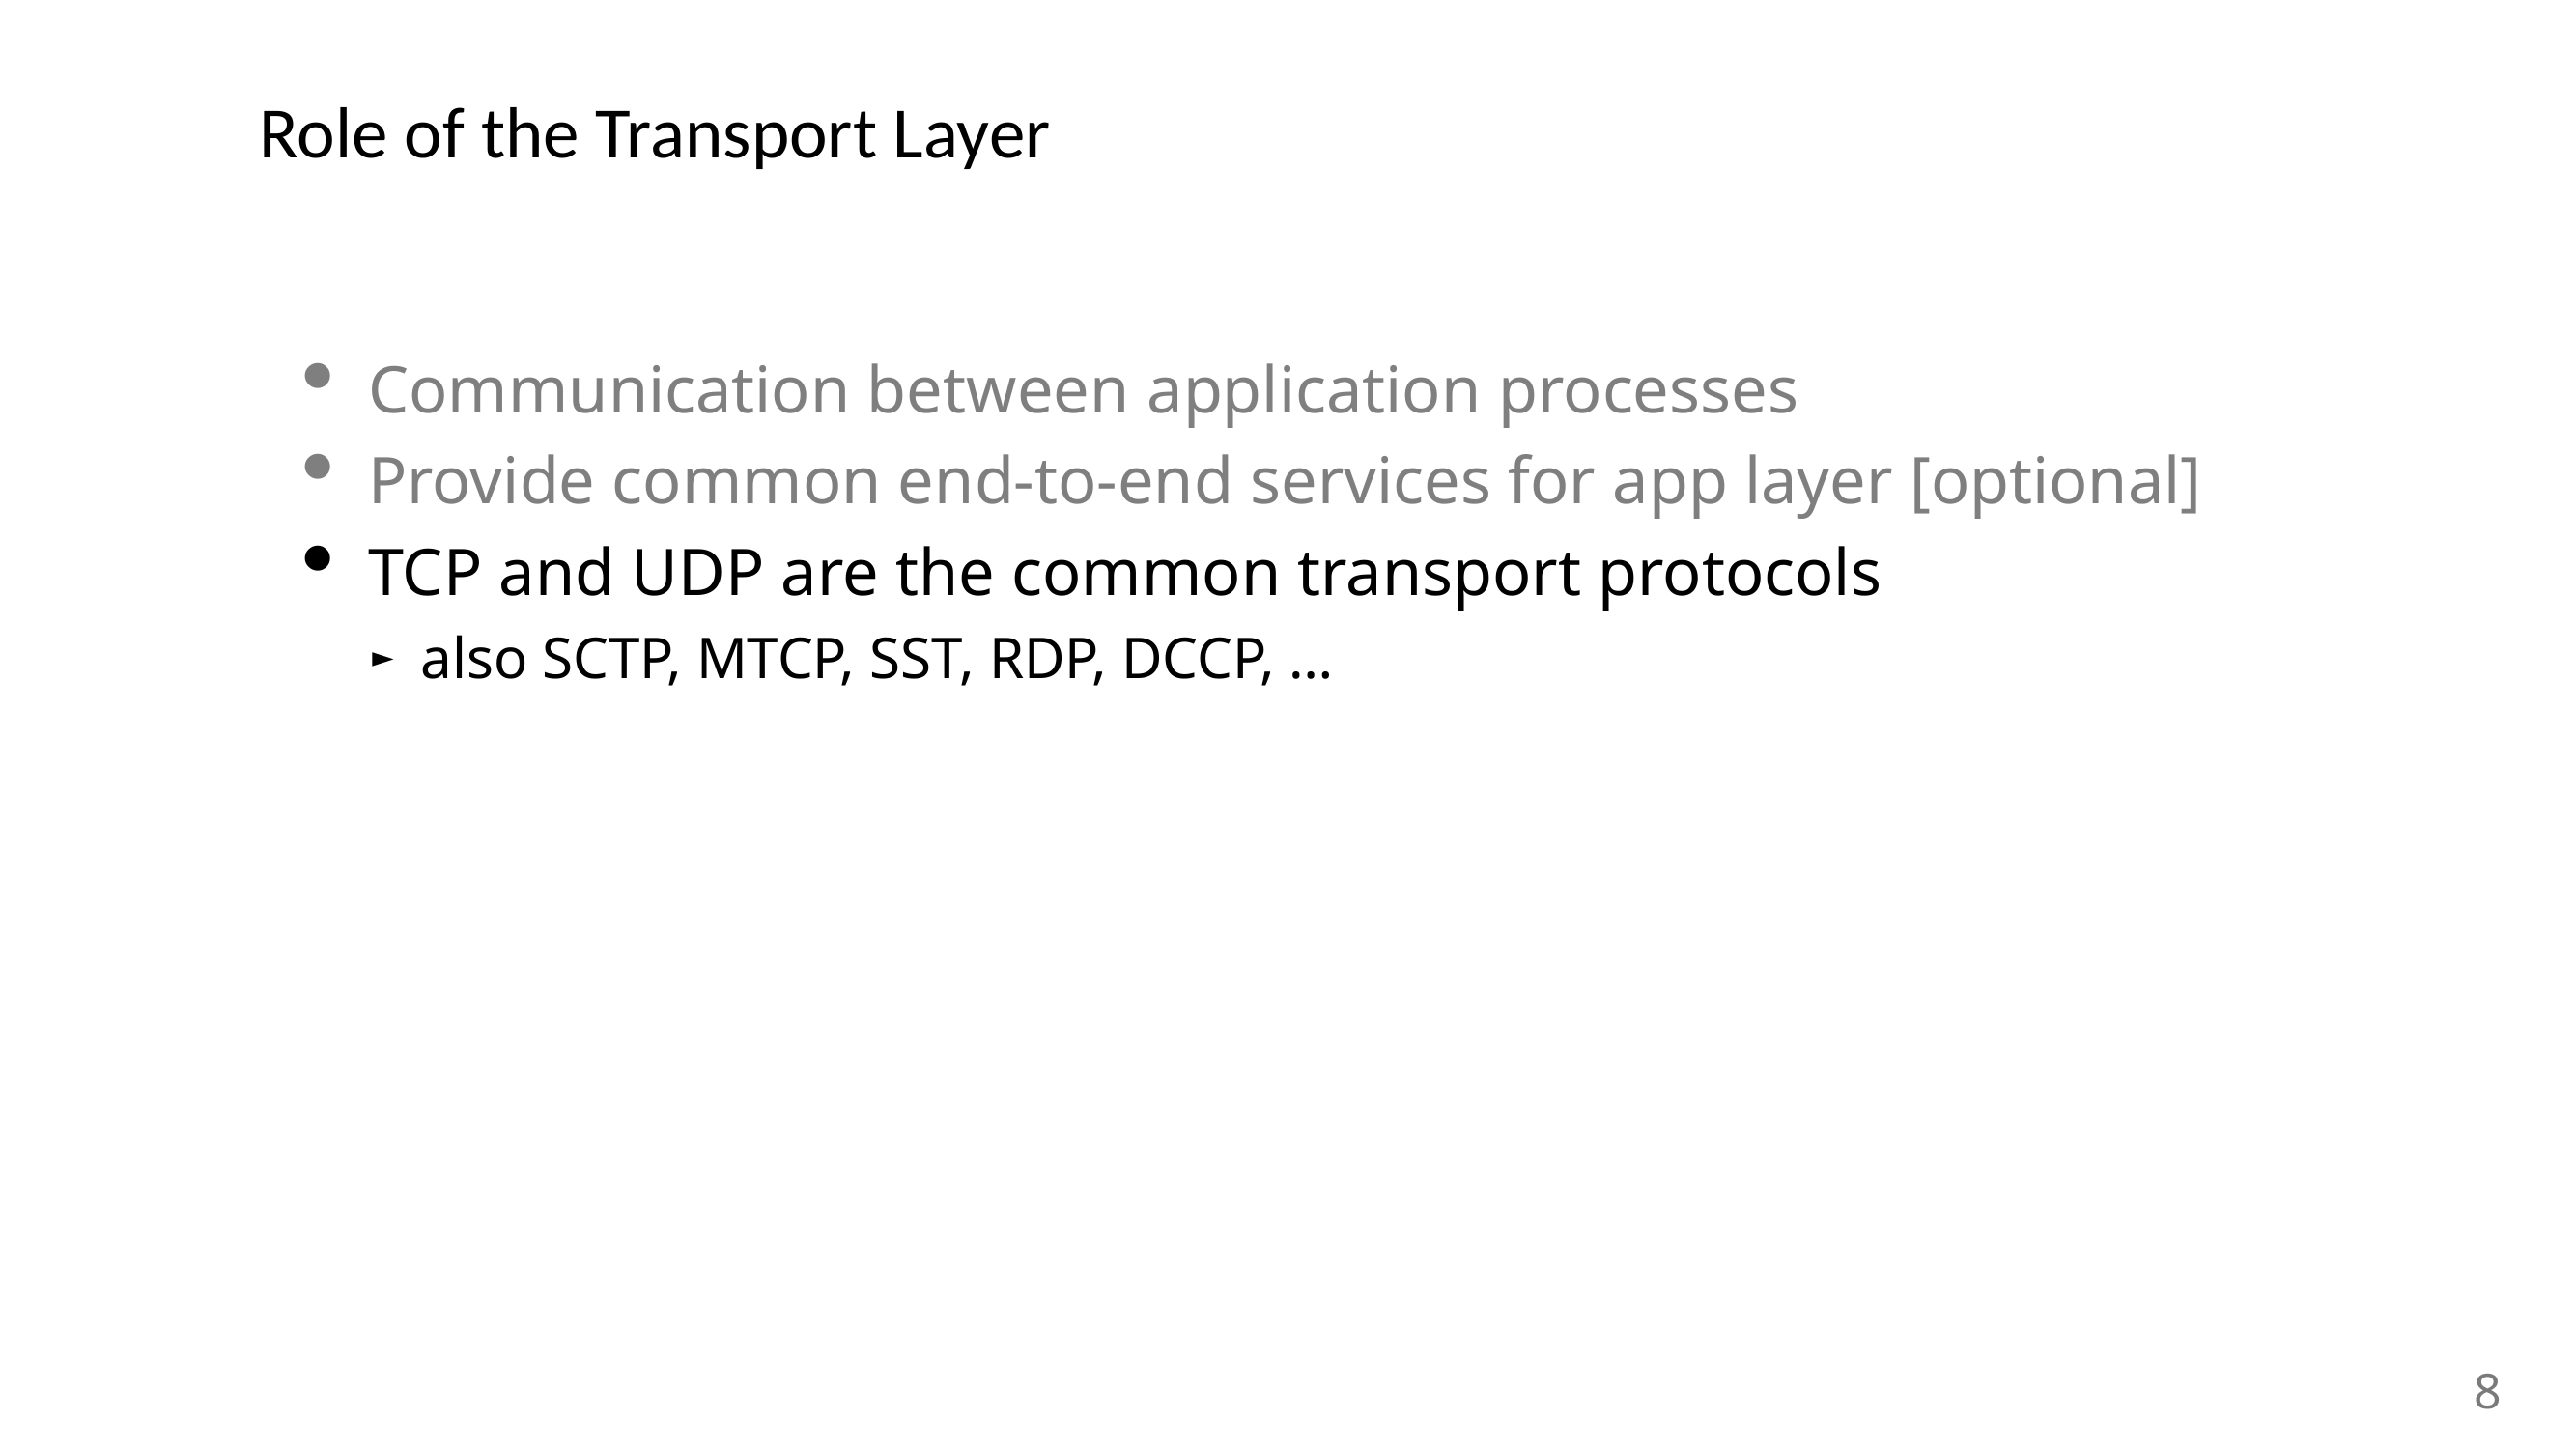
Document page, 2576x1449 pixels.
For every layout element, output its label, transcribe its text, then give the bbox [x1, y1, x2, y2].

slide_number 8 [2453, 1359, 2522, 1434]
title Role of the Transport Layer [250, 0, 2325, 259]
list Communication between application processes Provide common end-to-end services for app layer [optional] TCP and UDP are the common transport protocols also SCTP, MTCP, SST, RDP, DCCP, … [250, 347, 2325, 1261]
